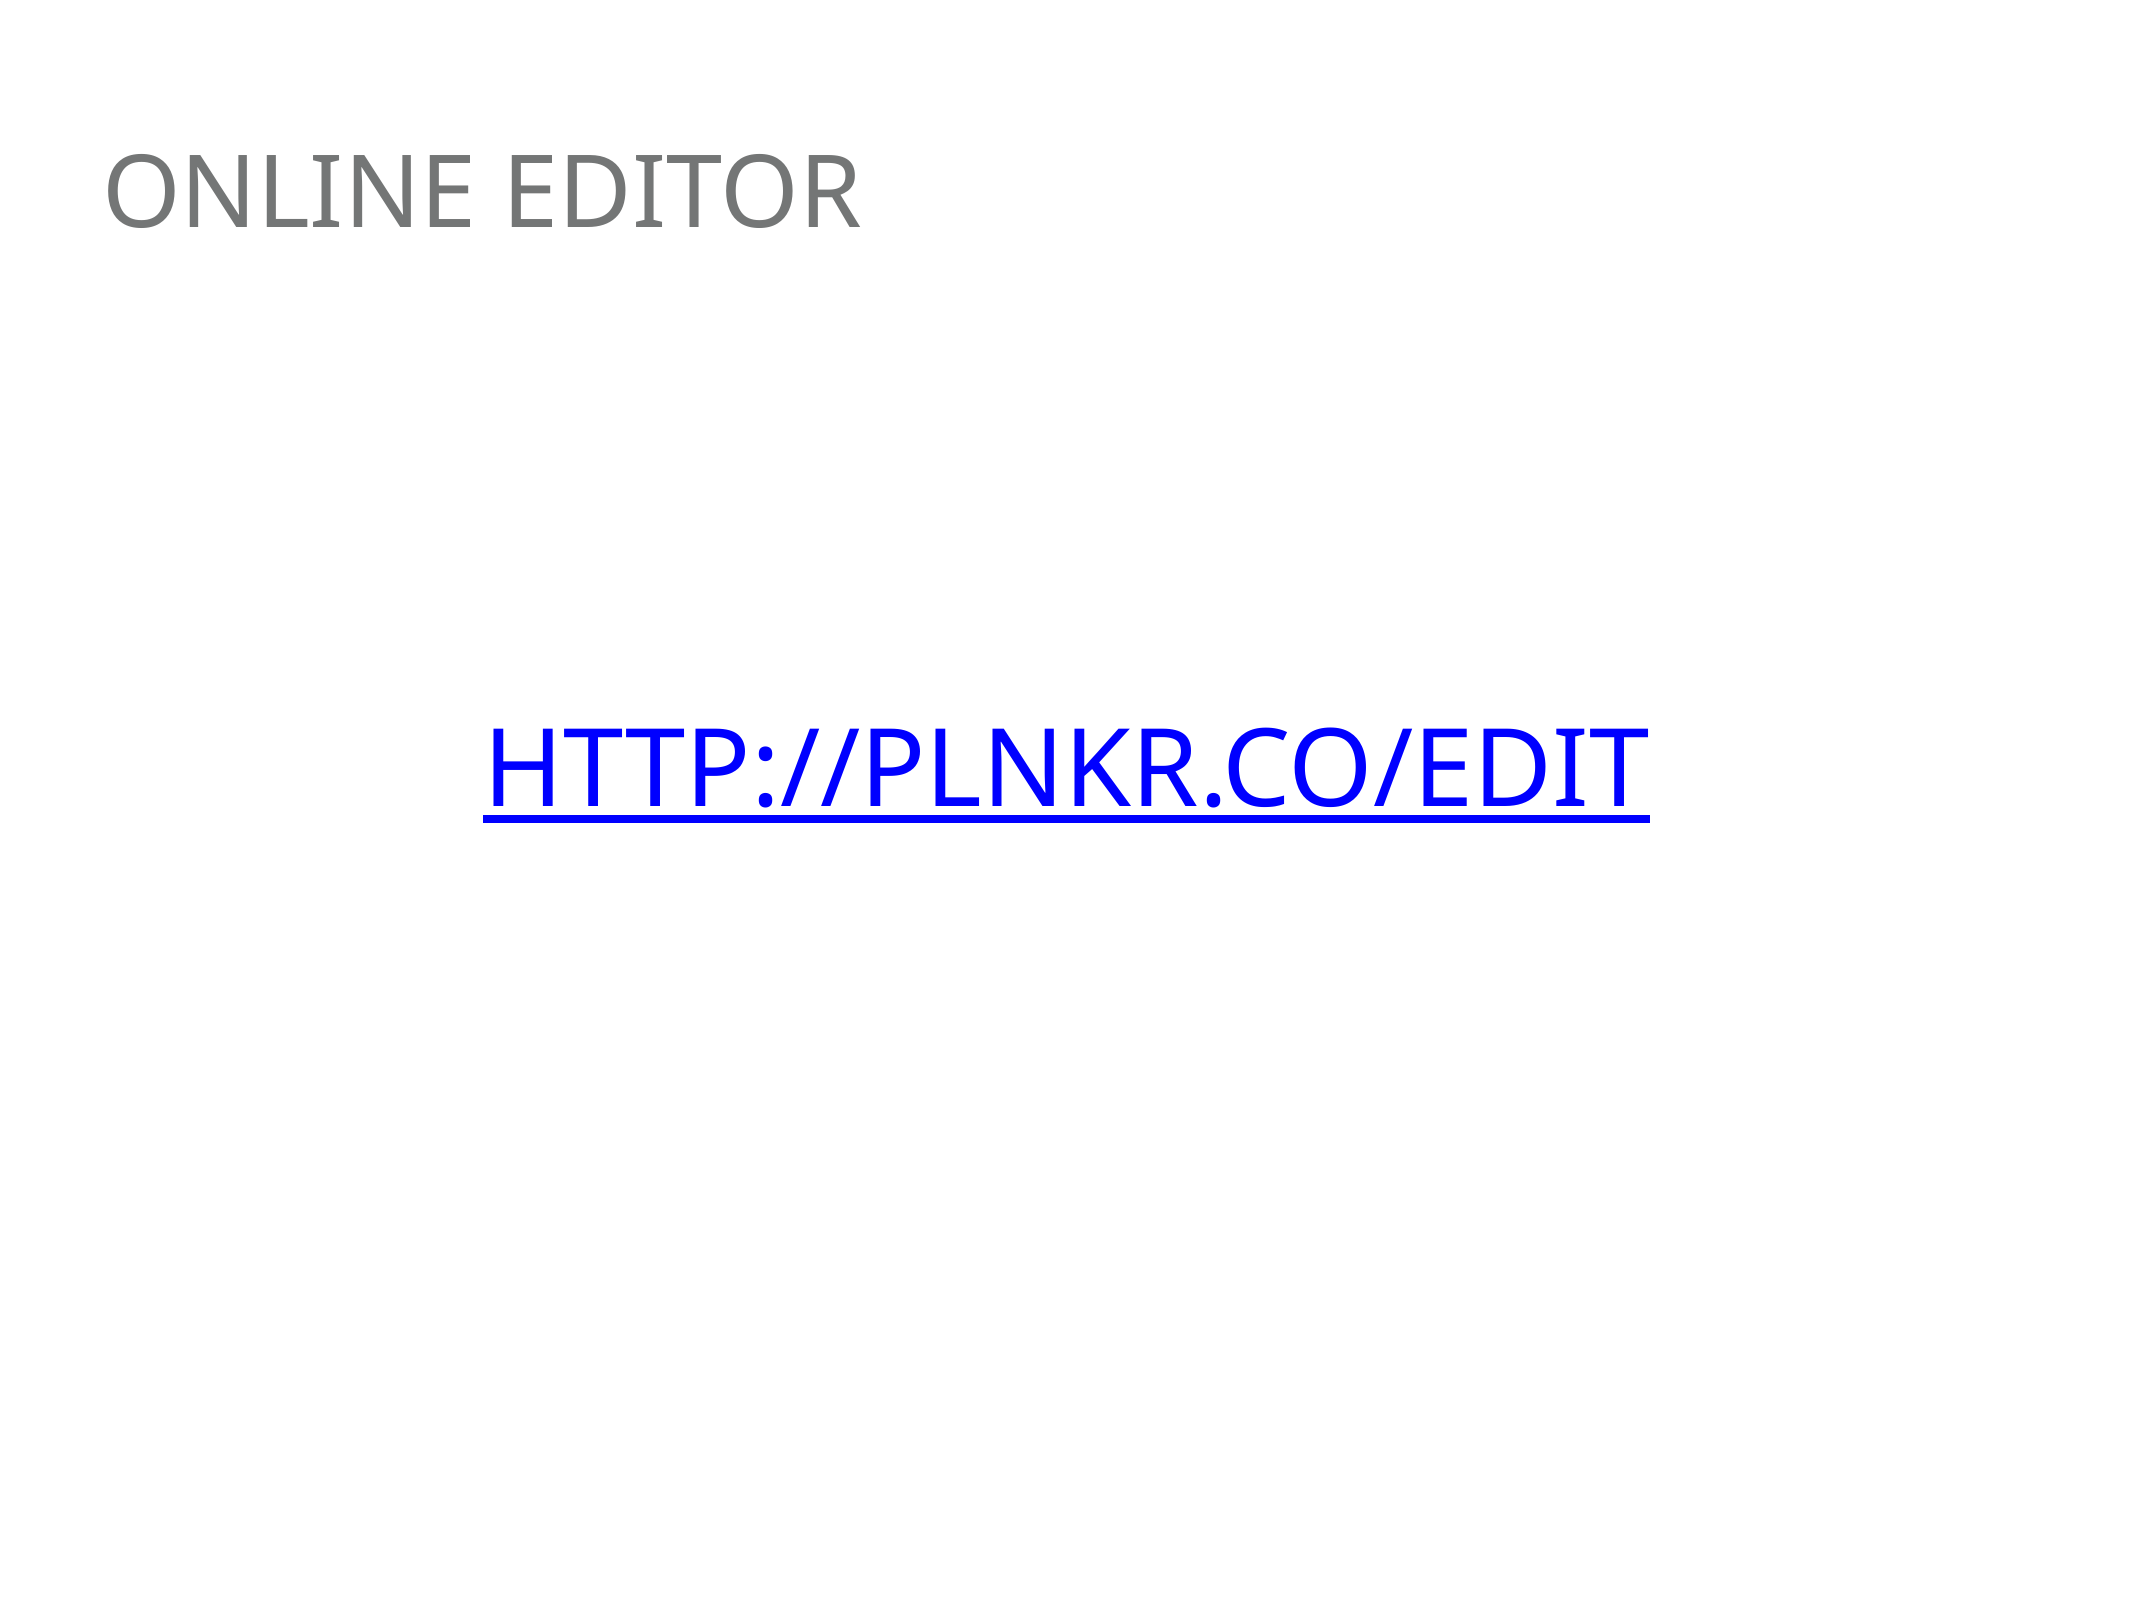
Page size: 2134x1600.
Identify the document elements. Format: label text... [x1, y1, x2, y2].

title Online Editor [93, 118, 2041, 238]
text_box http://plnkr.co/edit [474, 689, 1659, 854]
